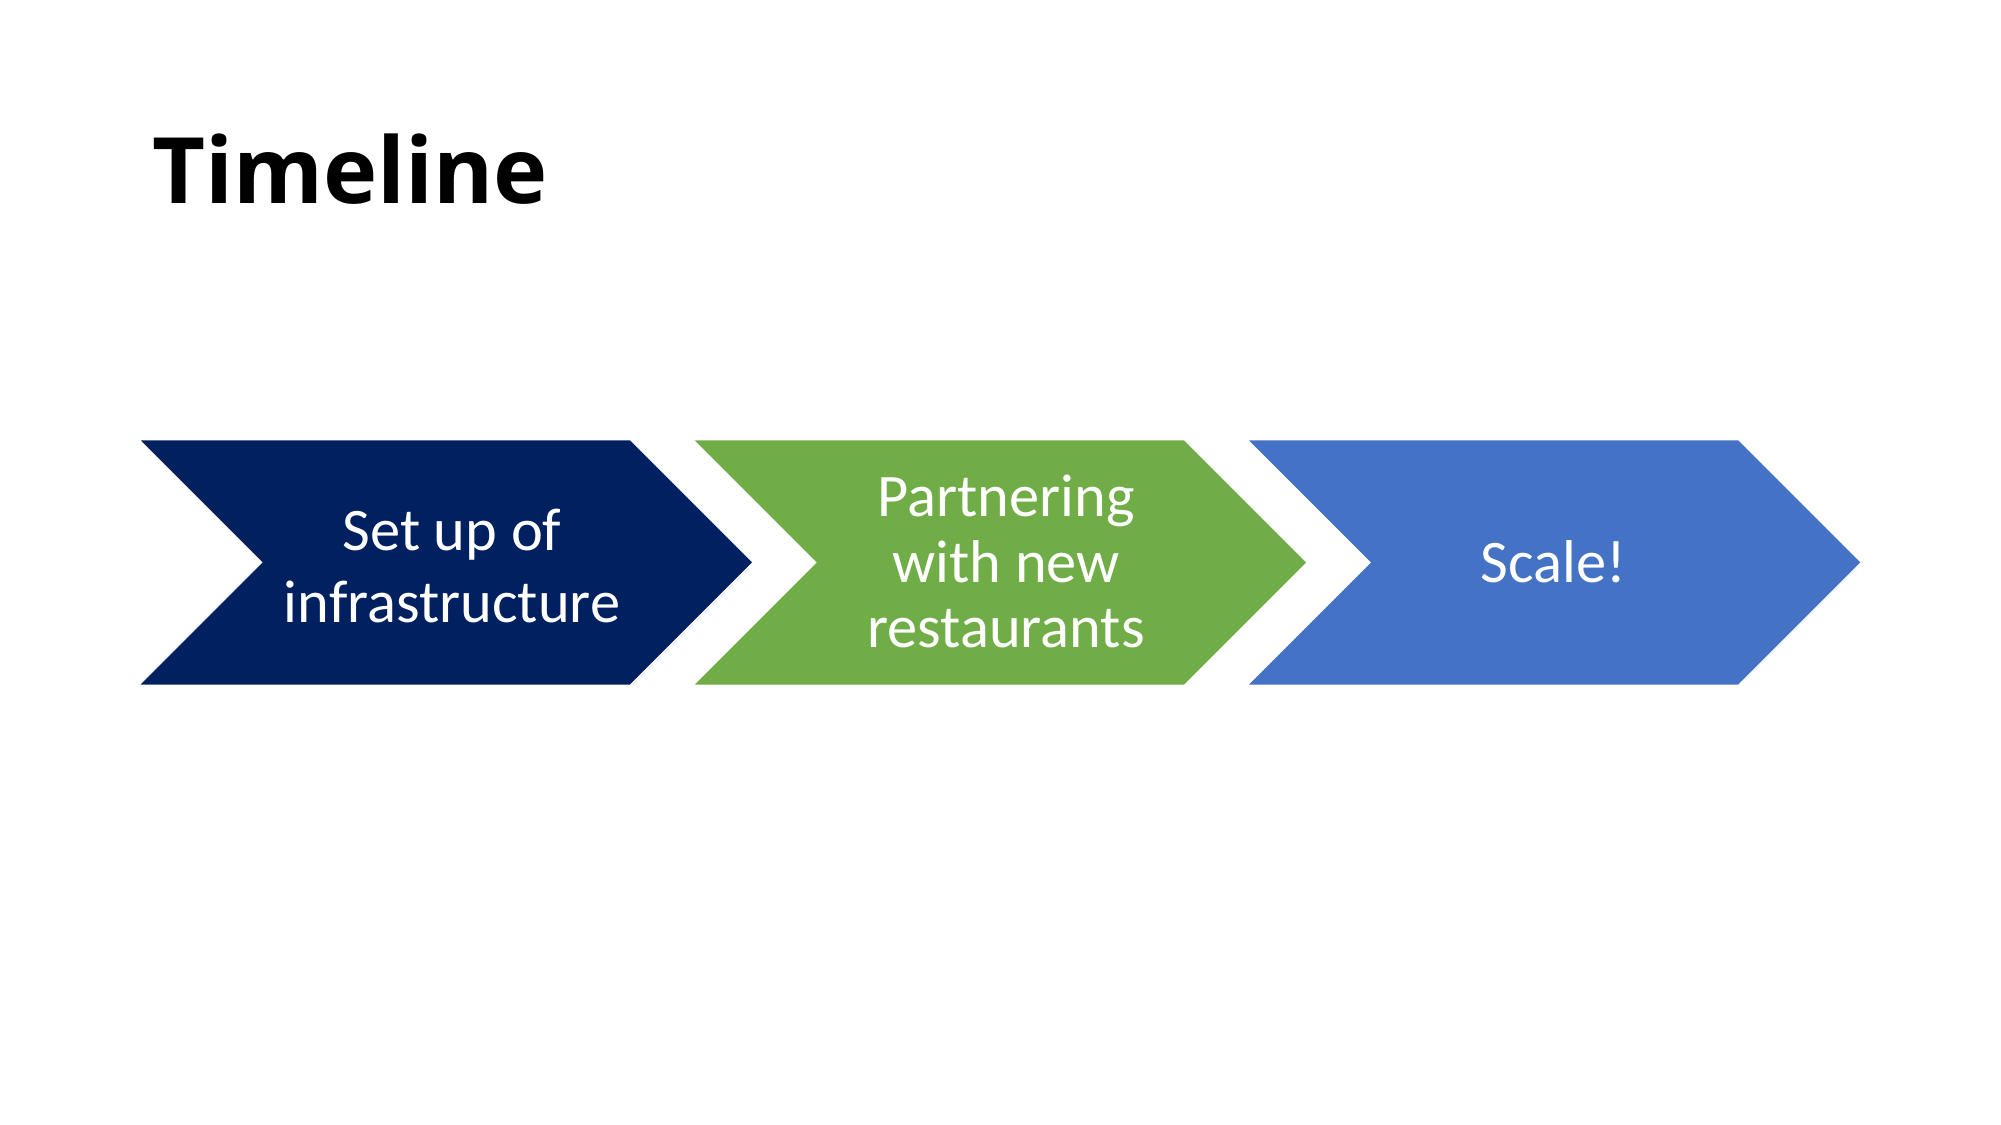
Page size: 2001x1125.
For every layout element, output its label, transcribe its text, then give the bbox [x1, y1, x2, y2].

title Timeline [137, 65, 1863, 205]
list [137, 205, 1863, 920]
